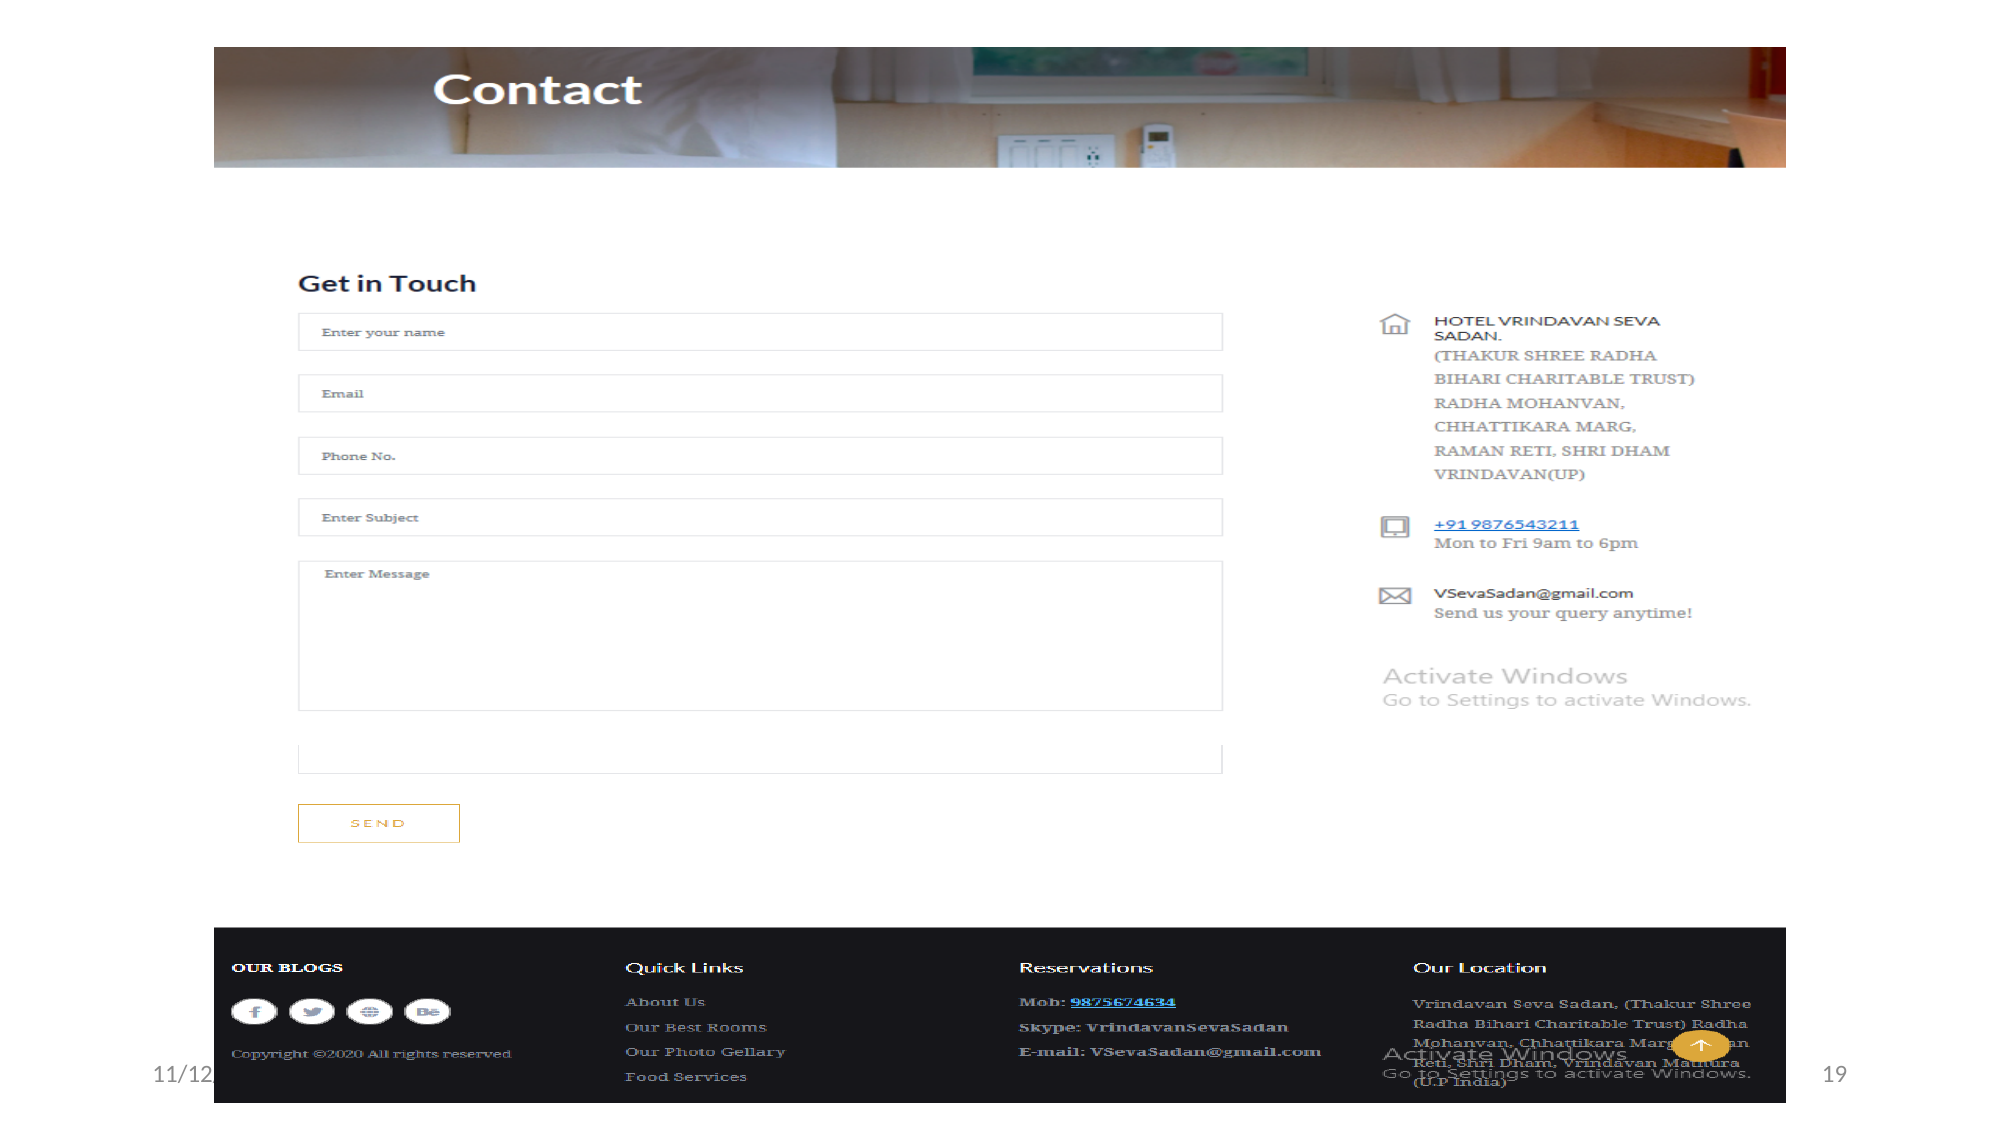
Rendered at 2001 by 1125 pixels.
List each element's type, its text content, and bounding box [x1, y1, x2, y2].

picture [214, 47, 1786, 1103]
slide_number 19 [1786, 1042, 1863, 1103]
slide_number 09-Jun-20 [137, 1042, 214, 1103]
